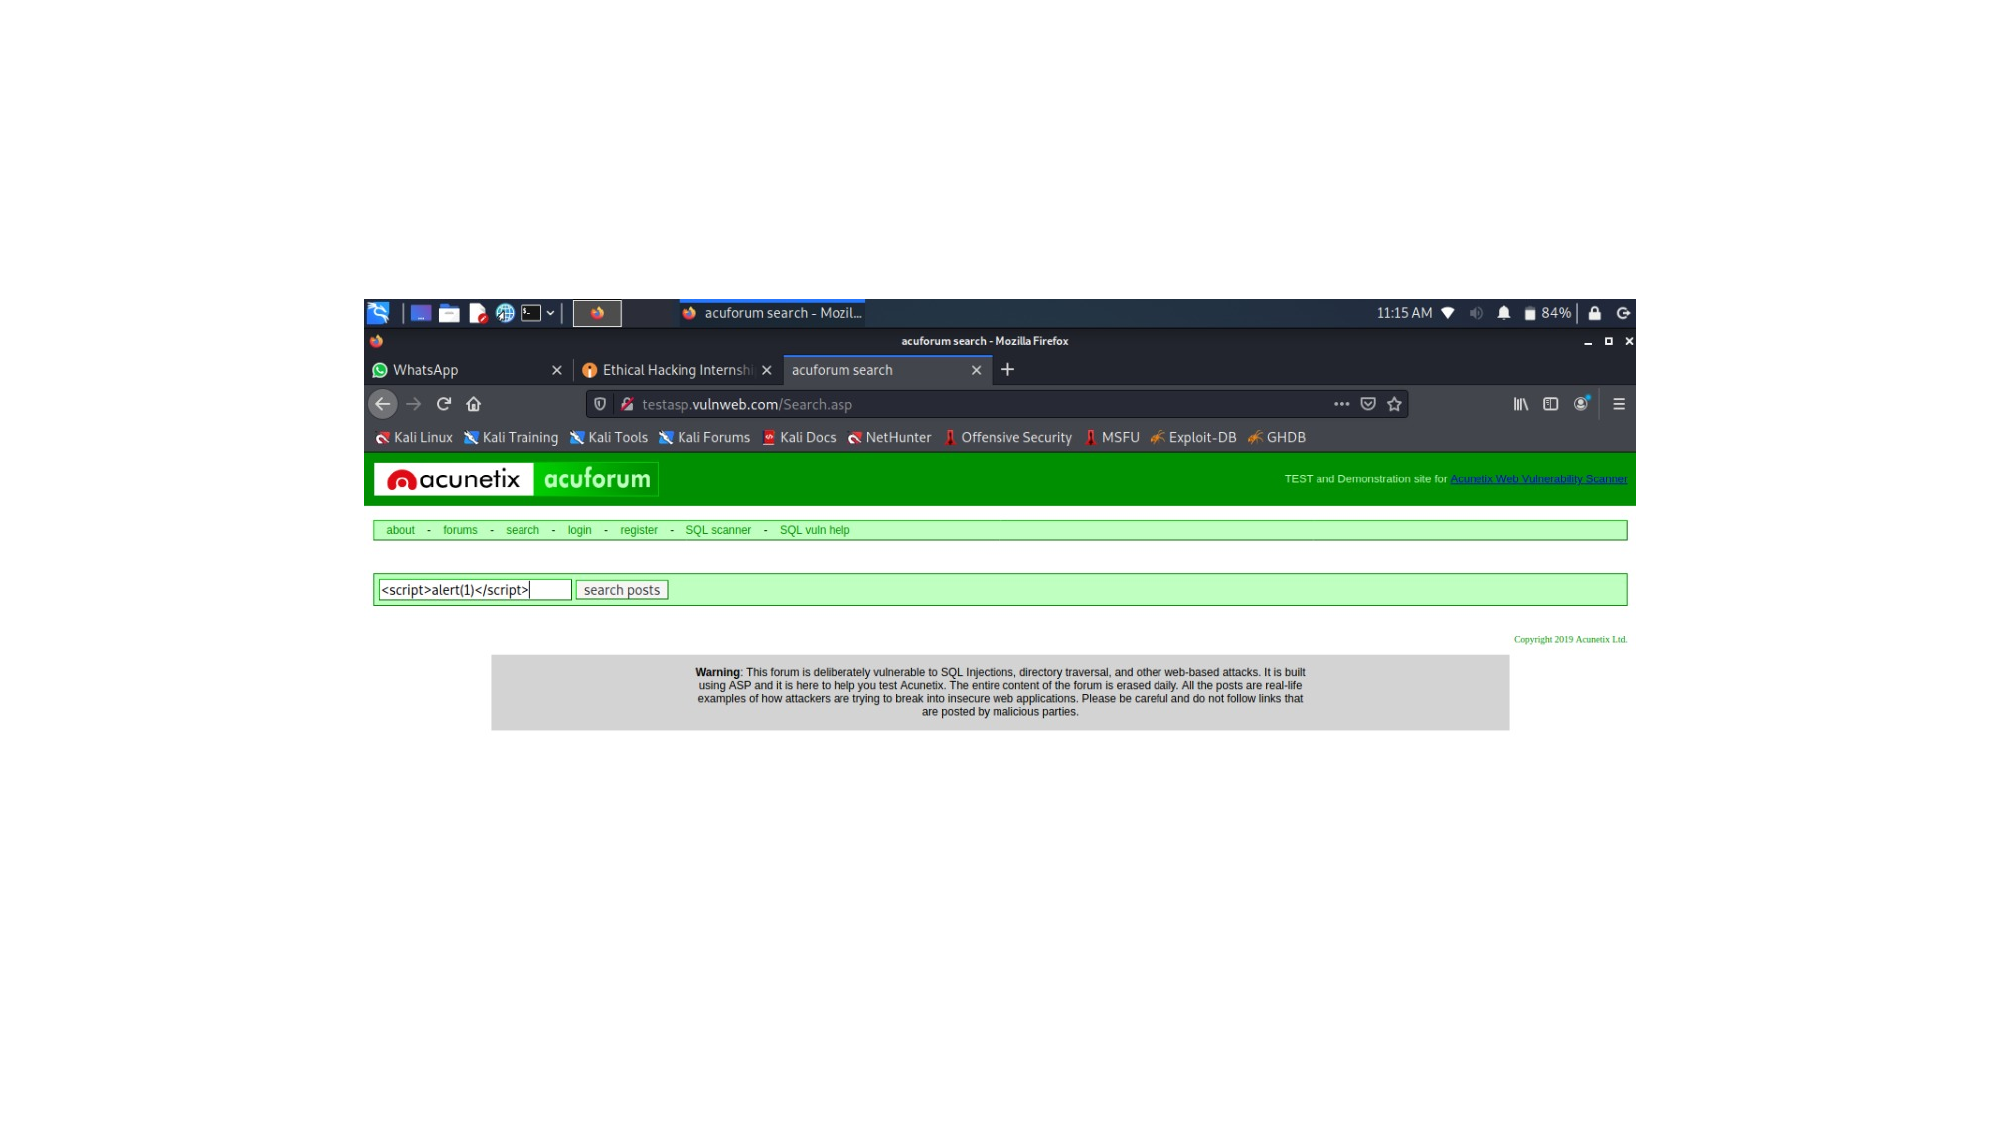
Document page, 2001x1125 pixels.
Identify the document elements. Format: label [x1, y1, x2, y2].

list [364, 299, 1636, 1014]
